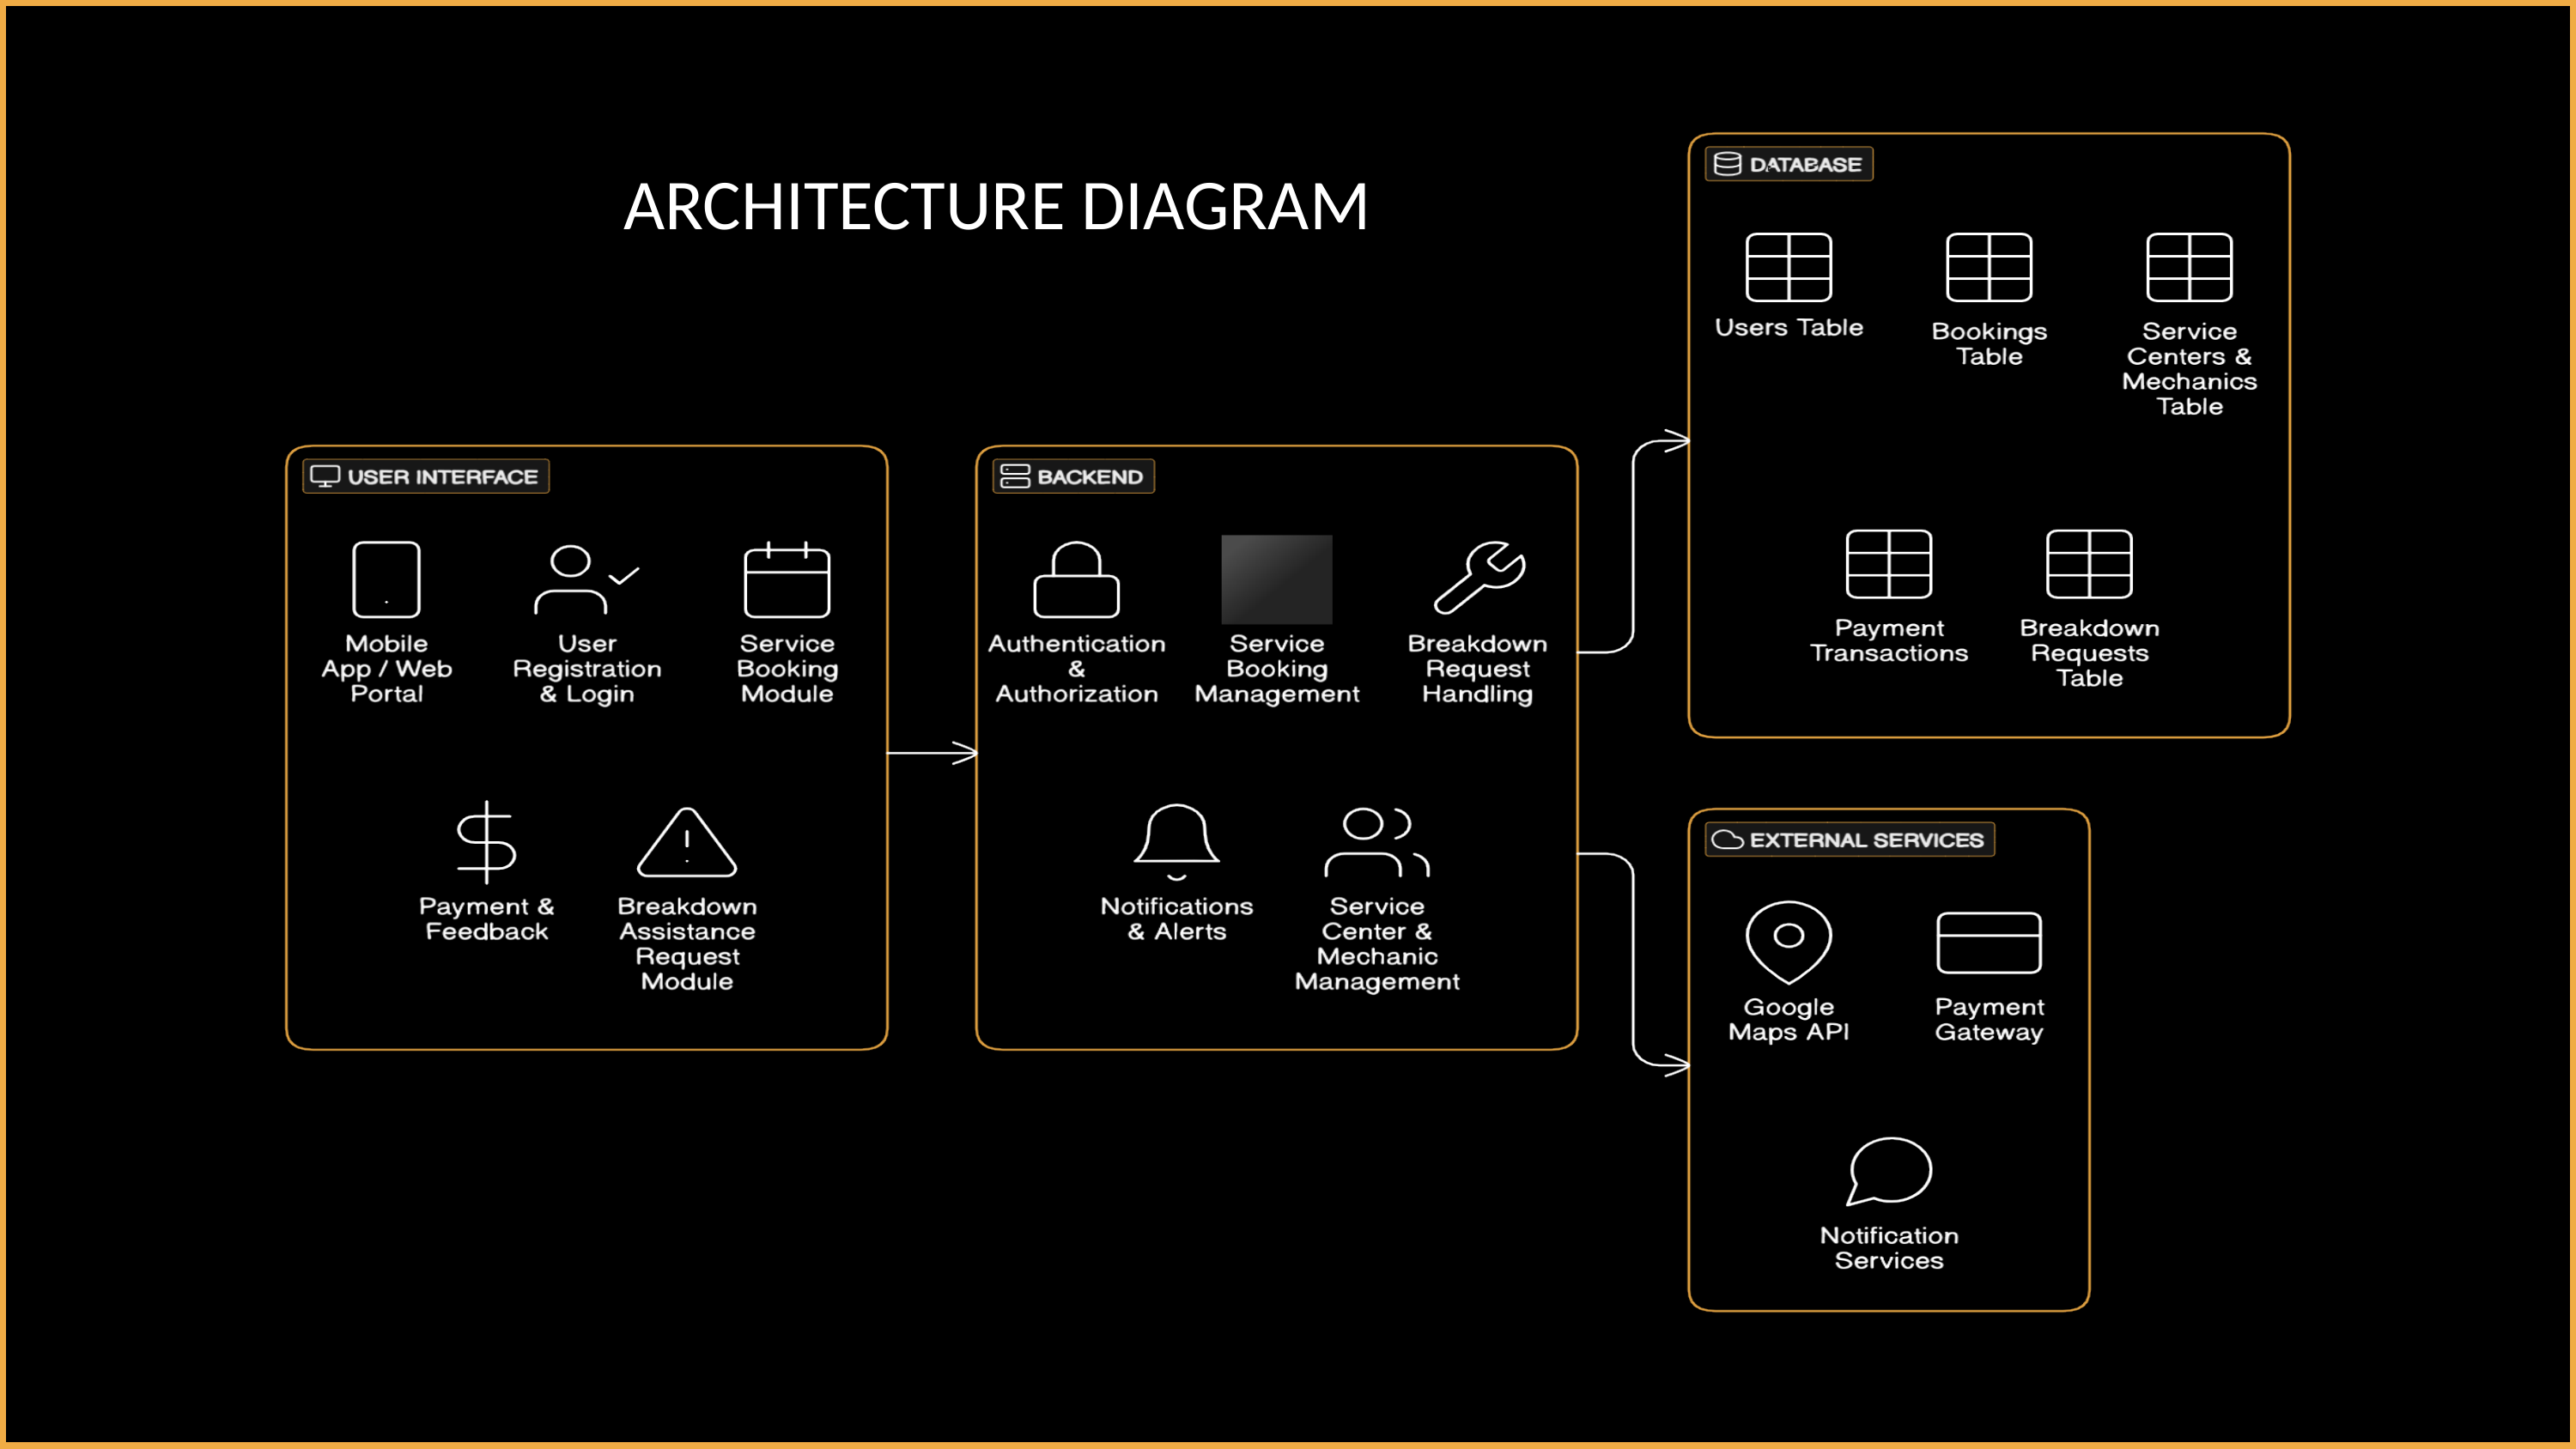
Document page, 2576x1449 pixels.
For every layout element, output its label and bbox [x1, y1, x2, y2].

text_box [0, 0, 2576, 1449]
picture [246, 101, 2361, 1368]
